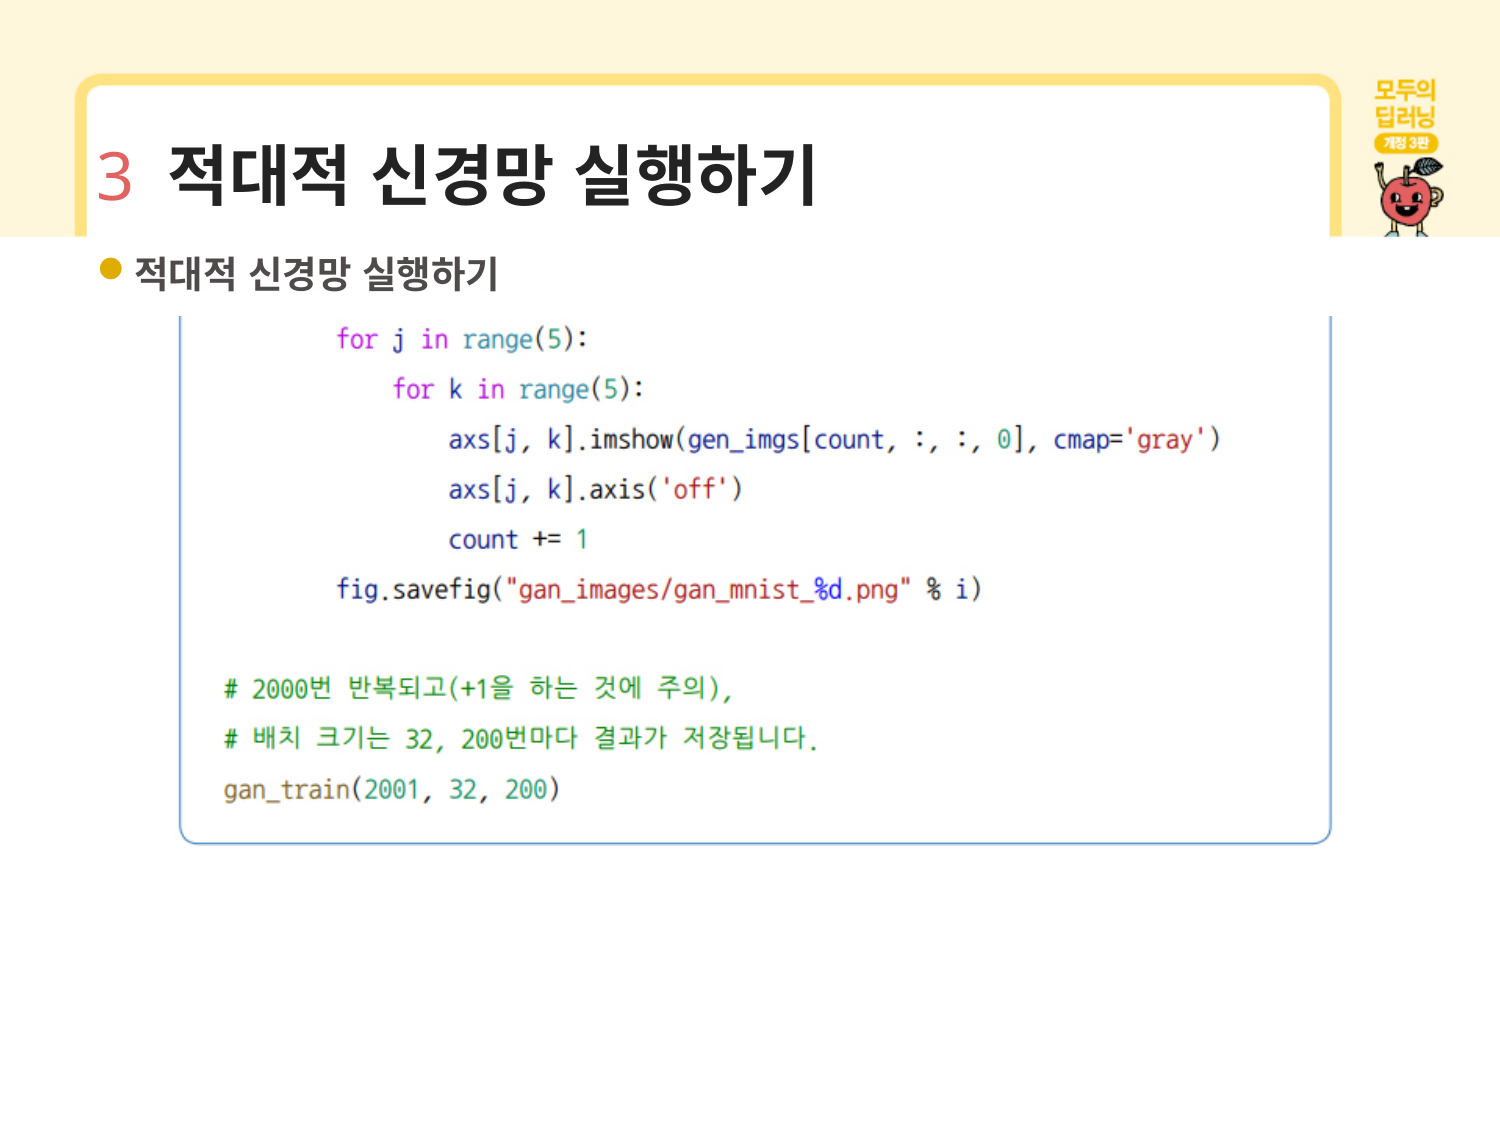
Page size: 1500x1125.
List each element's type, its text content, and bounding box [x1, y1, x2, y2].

list 적대적 신경망 실행하기 [81, 239, 1412, 1054]
picture [0, 0, 1500, 1125]
title 3 적대적 신경망 실행하기 [81, 90, 1412, 222]
